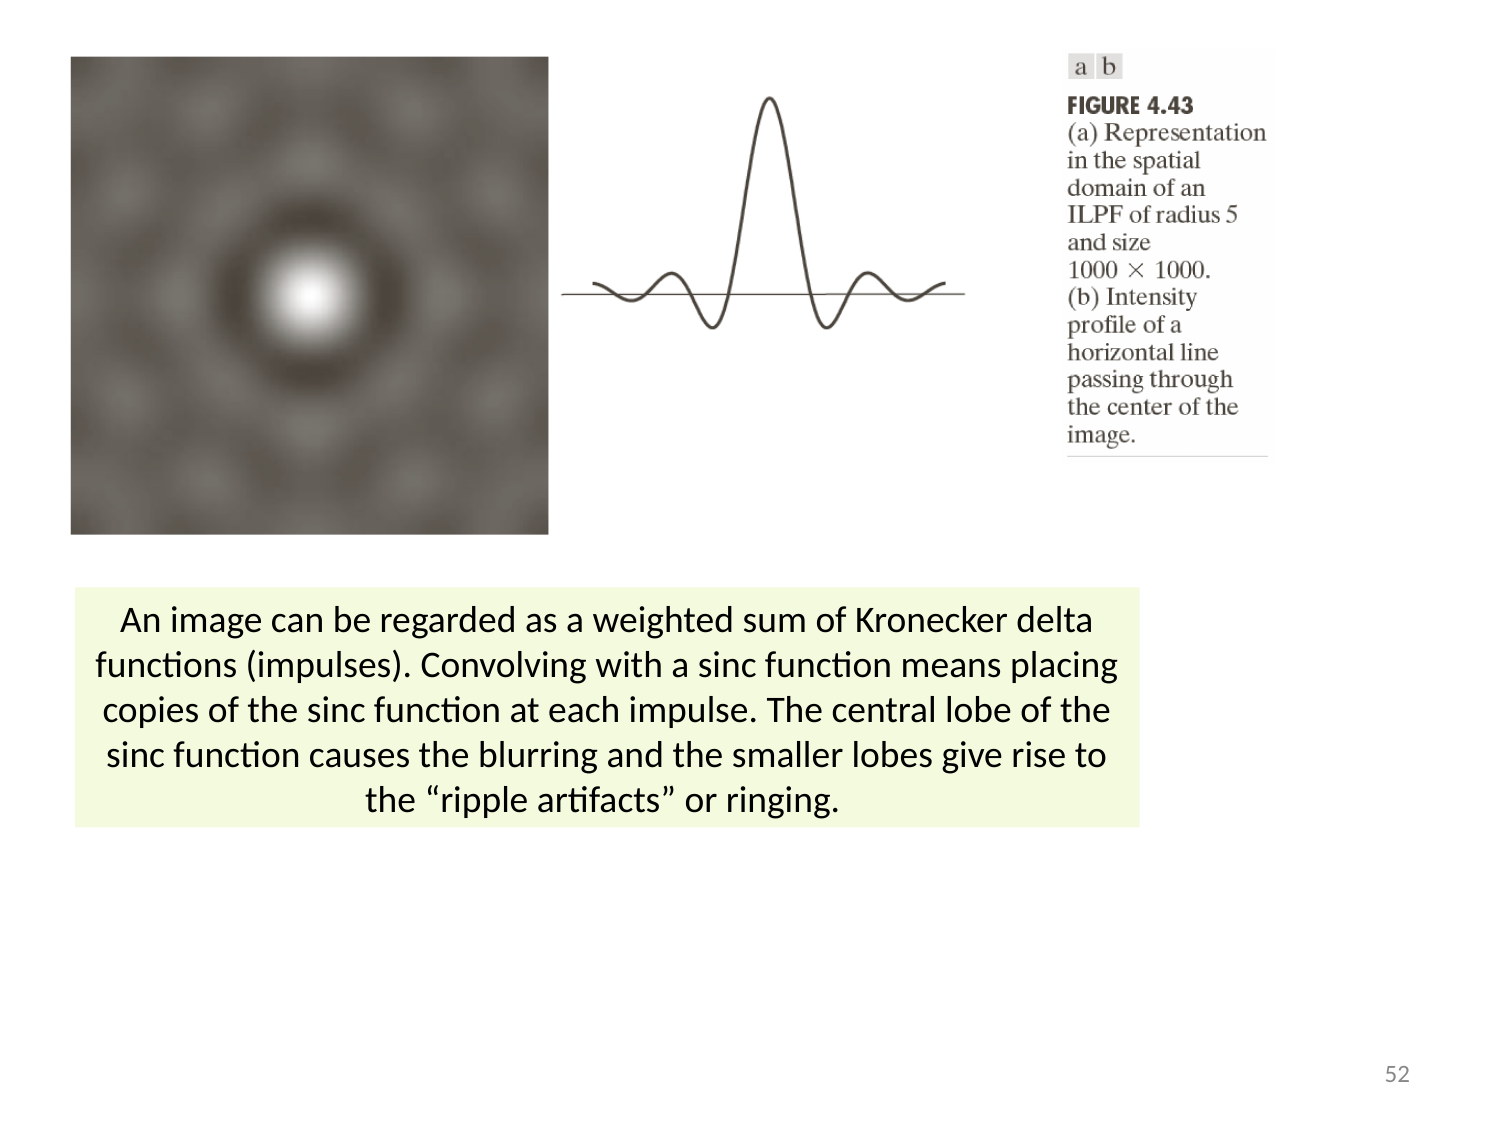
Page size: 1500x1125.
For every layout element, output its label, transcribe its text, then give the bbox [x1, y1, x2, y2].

slide_number ‹#› [1074, 1042, 1425, 1103]
picture [62, 49, 972, 538]
picture [1062, 49, 1276, 465]
text_box An image can be regarded as a weighted sum of Kronecker delta functions (impulses). Convolving with a sinc function means placing copies of the sinc function at each impulse. The central lobe of the sinc function causes the blurring and the smaller lobes give rise to the “ripple artifacts” or ringing. [75, 587, 1140, 828]
